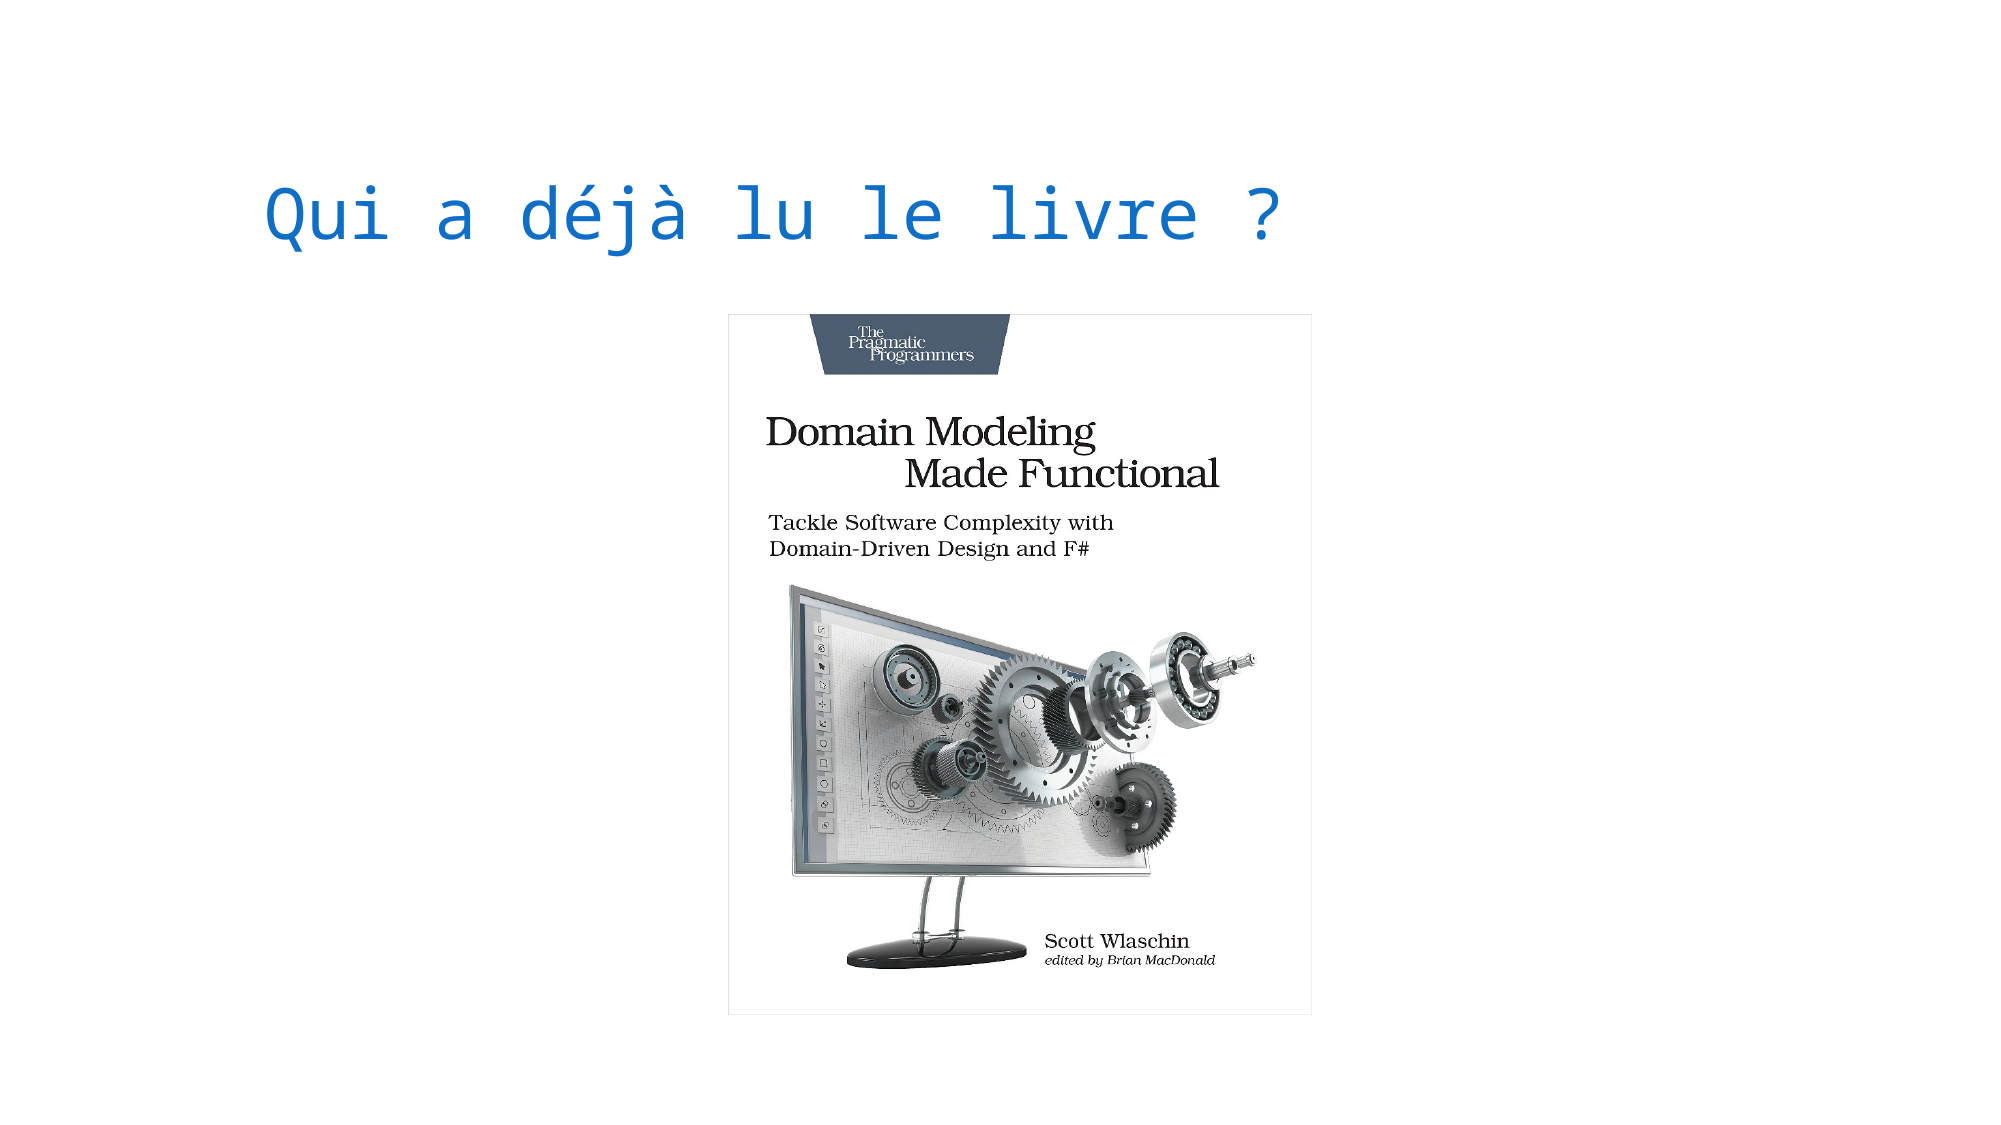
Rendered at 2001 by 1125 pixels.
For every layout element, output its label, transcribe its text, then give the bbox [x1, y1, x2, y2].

title Qui a déjà lu le livre ? [249, 75, 1750, 263]
picture [728, 314, 1312, 1015]
